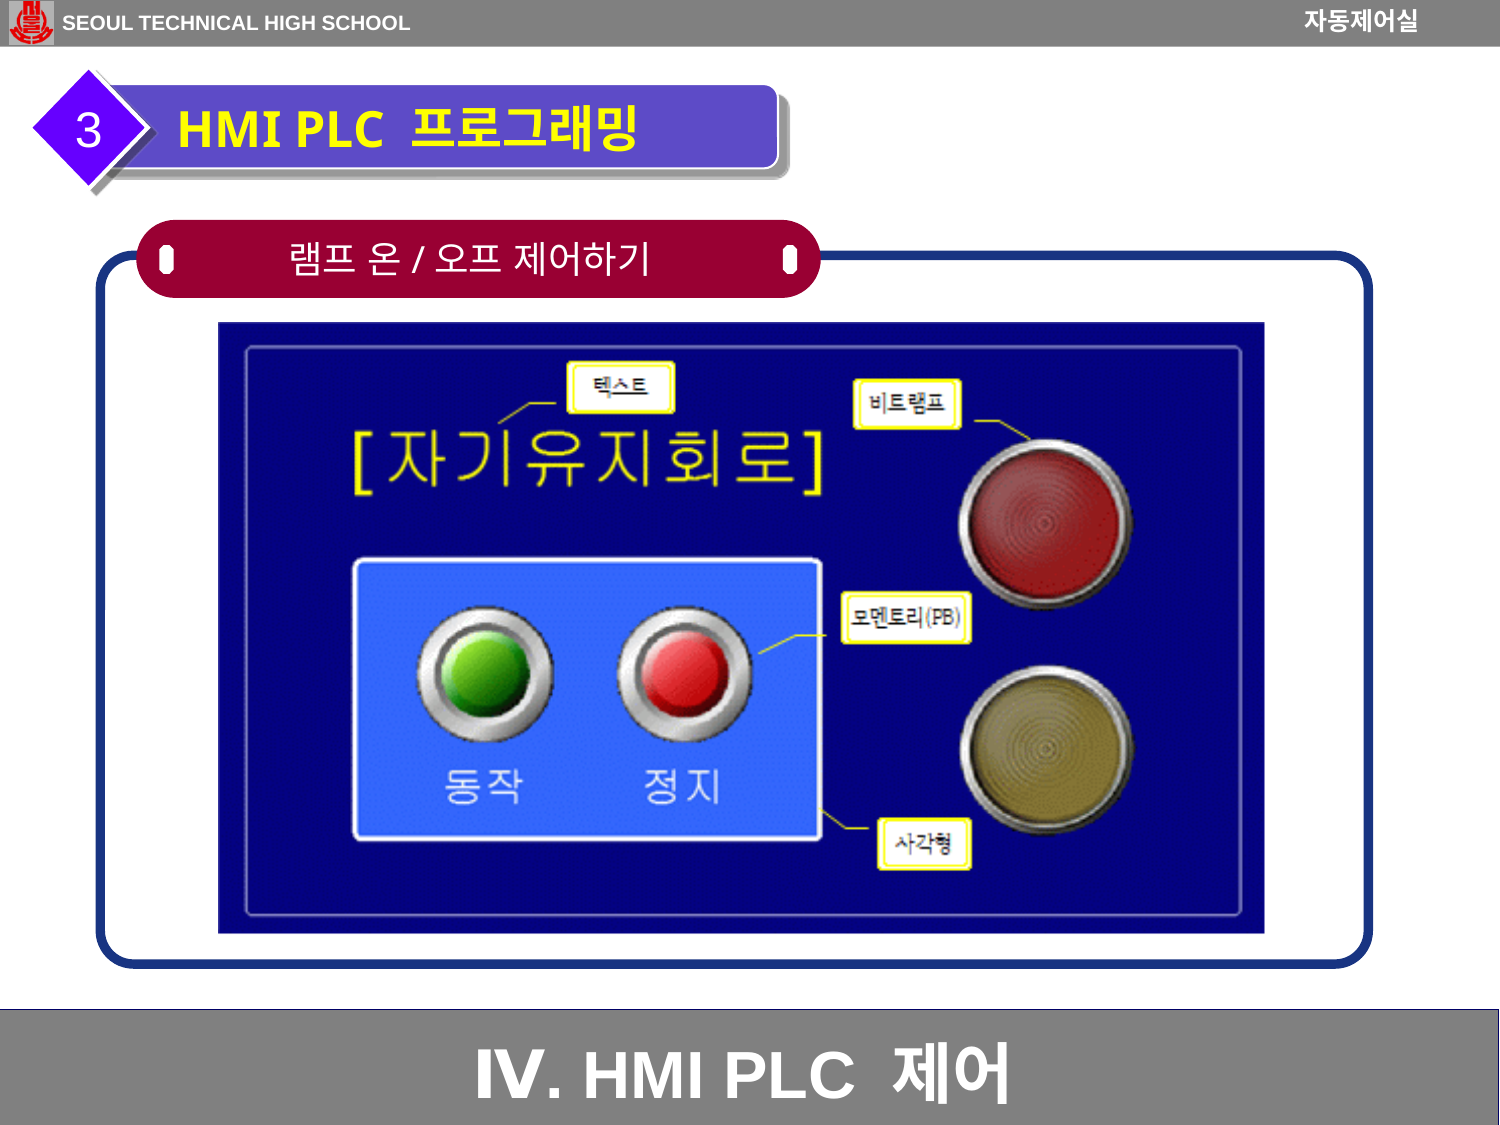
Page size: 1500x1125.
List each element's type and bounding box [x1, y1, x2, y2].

picture [218, 322, 1267, 936]
text_box [29, 66, 779, 190]
text_box [100, 255, 1369, 965]
text_box [135, 219, 822, 299]
picture [9, 1, 54, 45]
